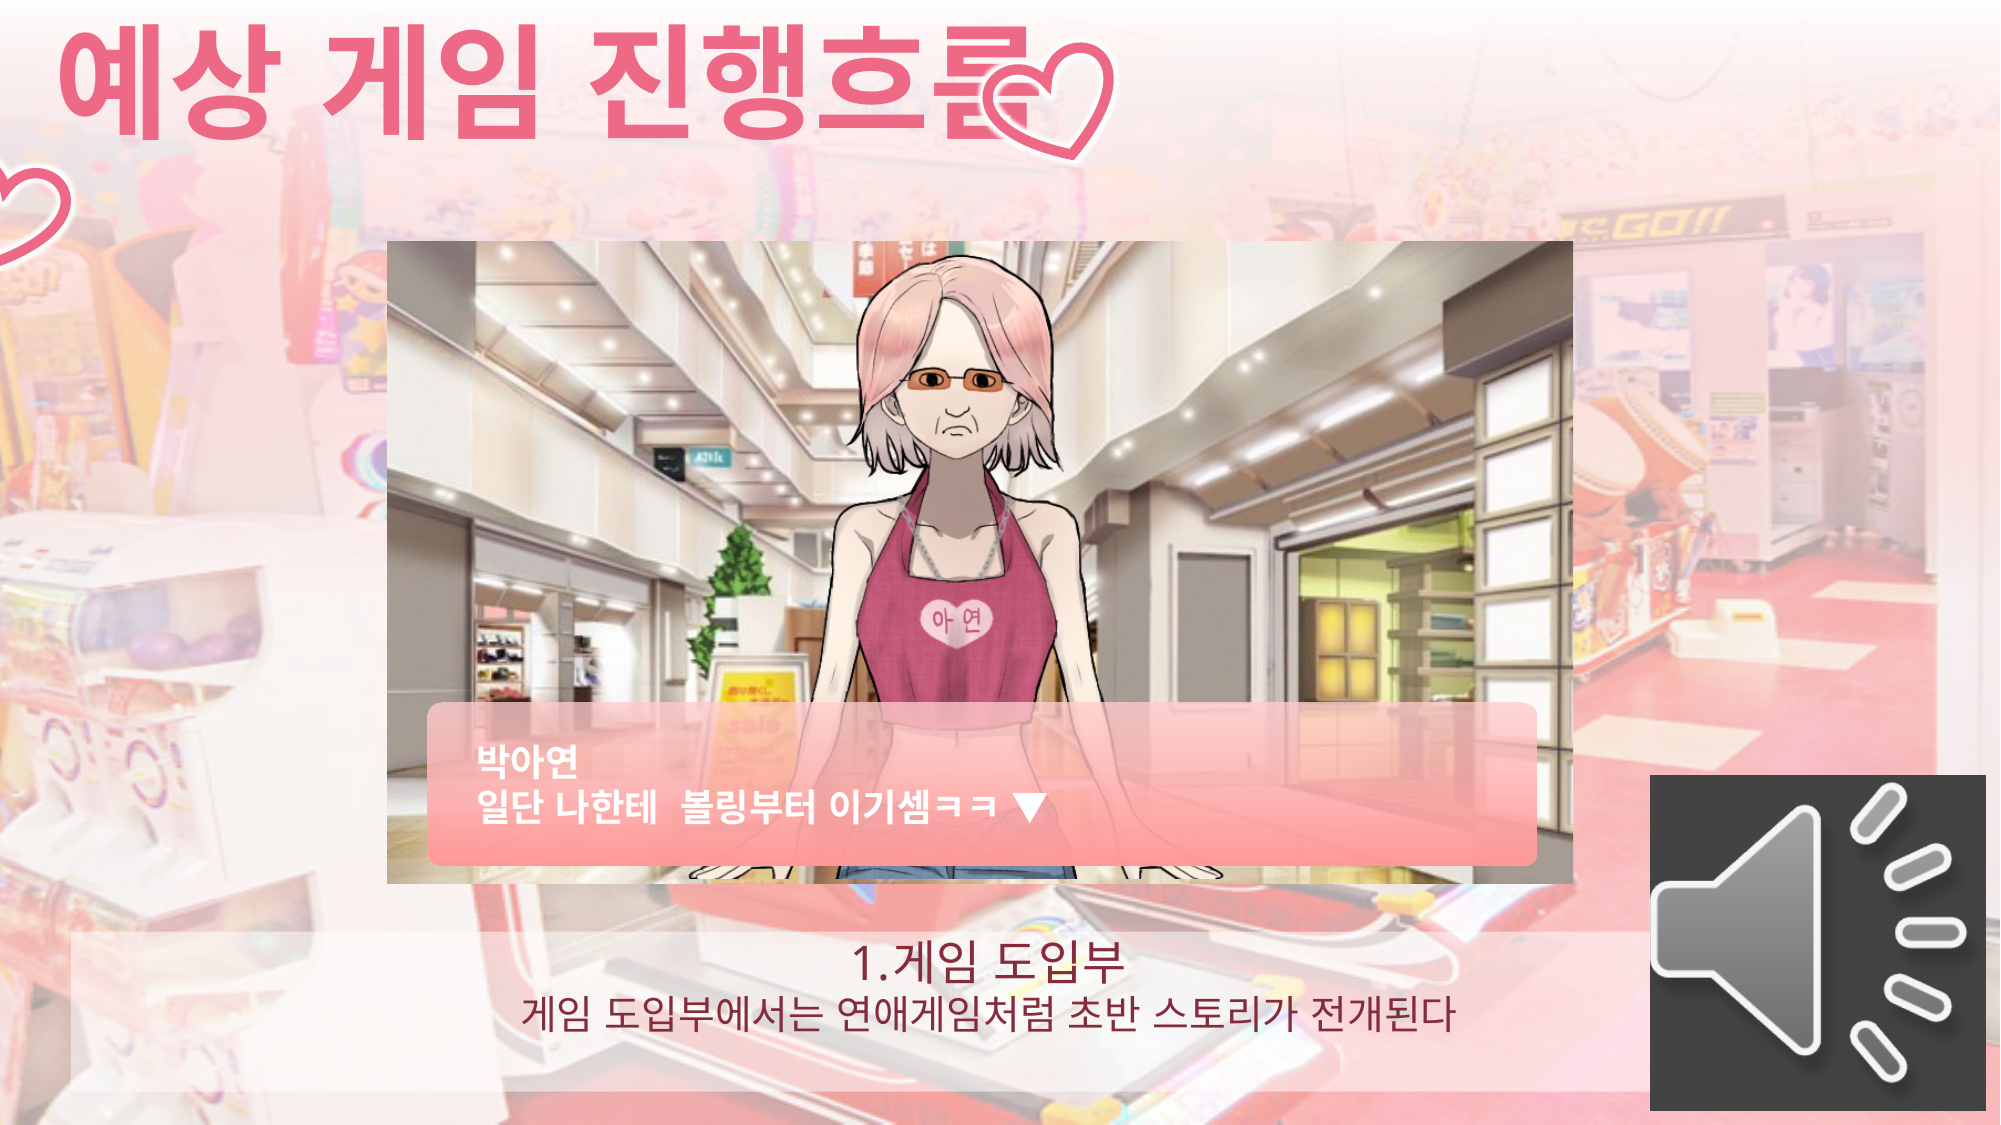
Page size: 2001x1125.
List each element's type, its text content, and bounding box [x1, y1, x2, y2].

text_box [0, 172, 67, 262]
title 예상 게임 진행흐름 [39, 0, 1616, 165]
picture [387, 215, 1574, 884]
picture [1648, 773, 1987, 1112]
text_box [0, 0, 2000, 592]
subtitle 1.게임 도입부 게임 도입부에서는 연애게임처럼 초반 스토리가 전개된다 [70, 931, 1648, 1092]
text_box [986, 46, 1110, 156]
